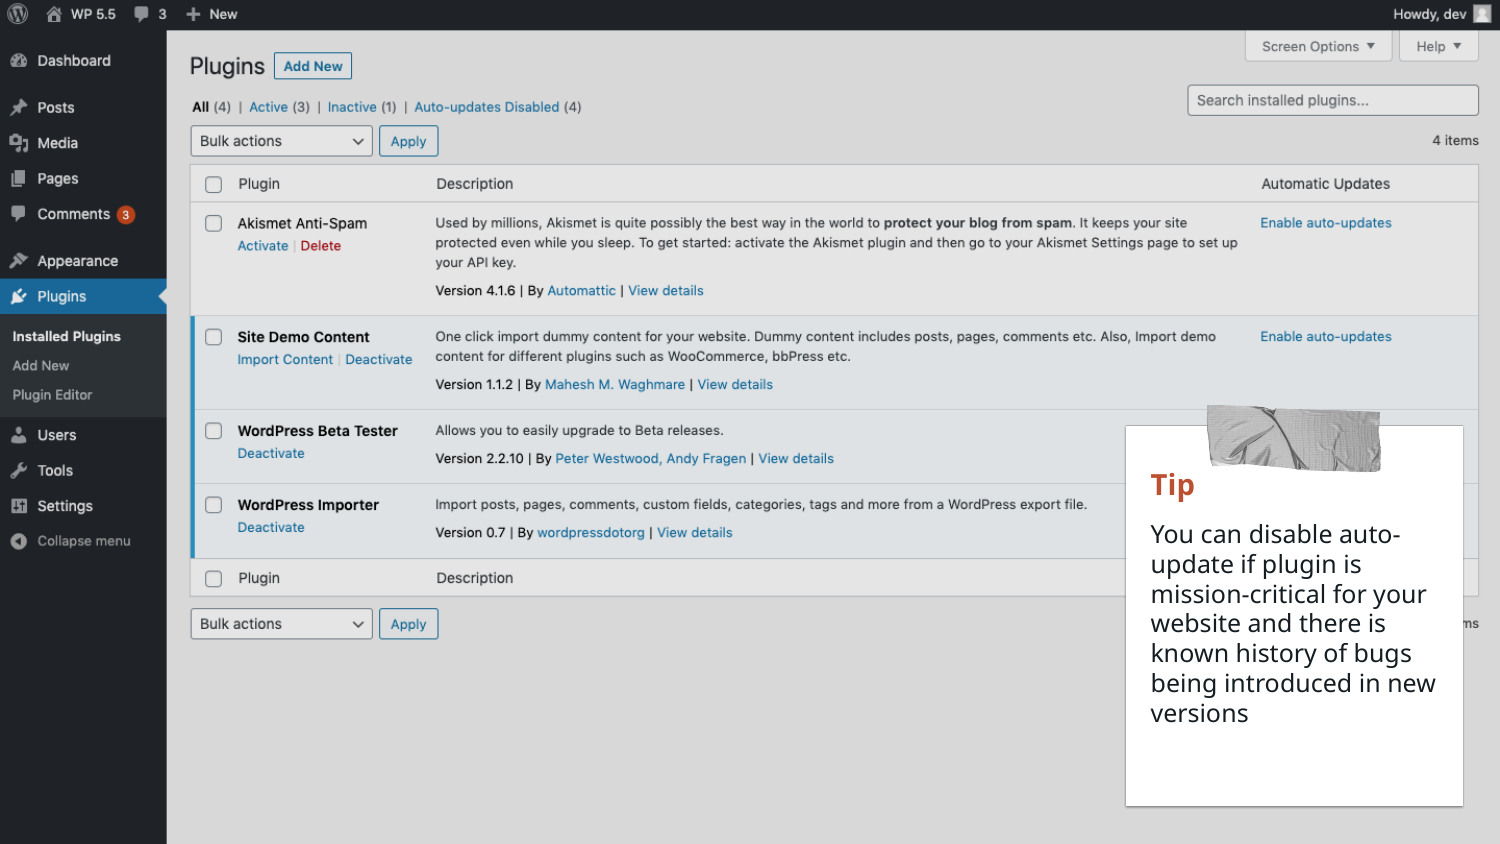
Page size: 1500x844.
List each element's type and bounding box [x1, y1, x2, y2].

picture [0, 0, 1500, 844]
text_box [1112, 403, 1476, 821]
